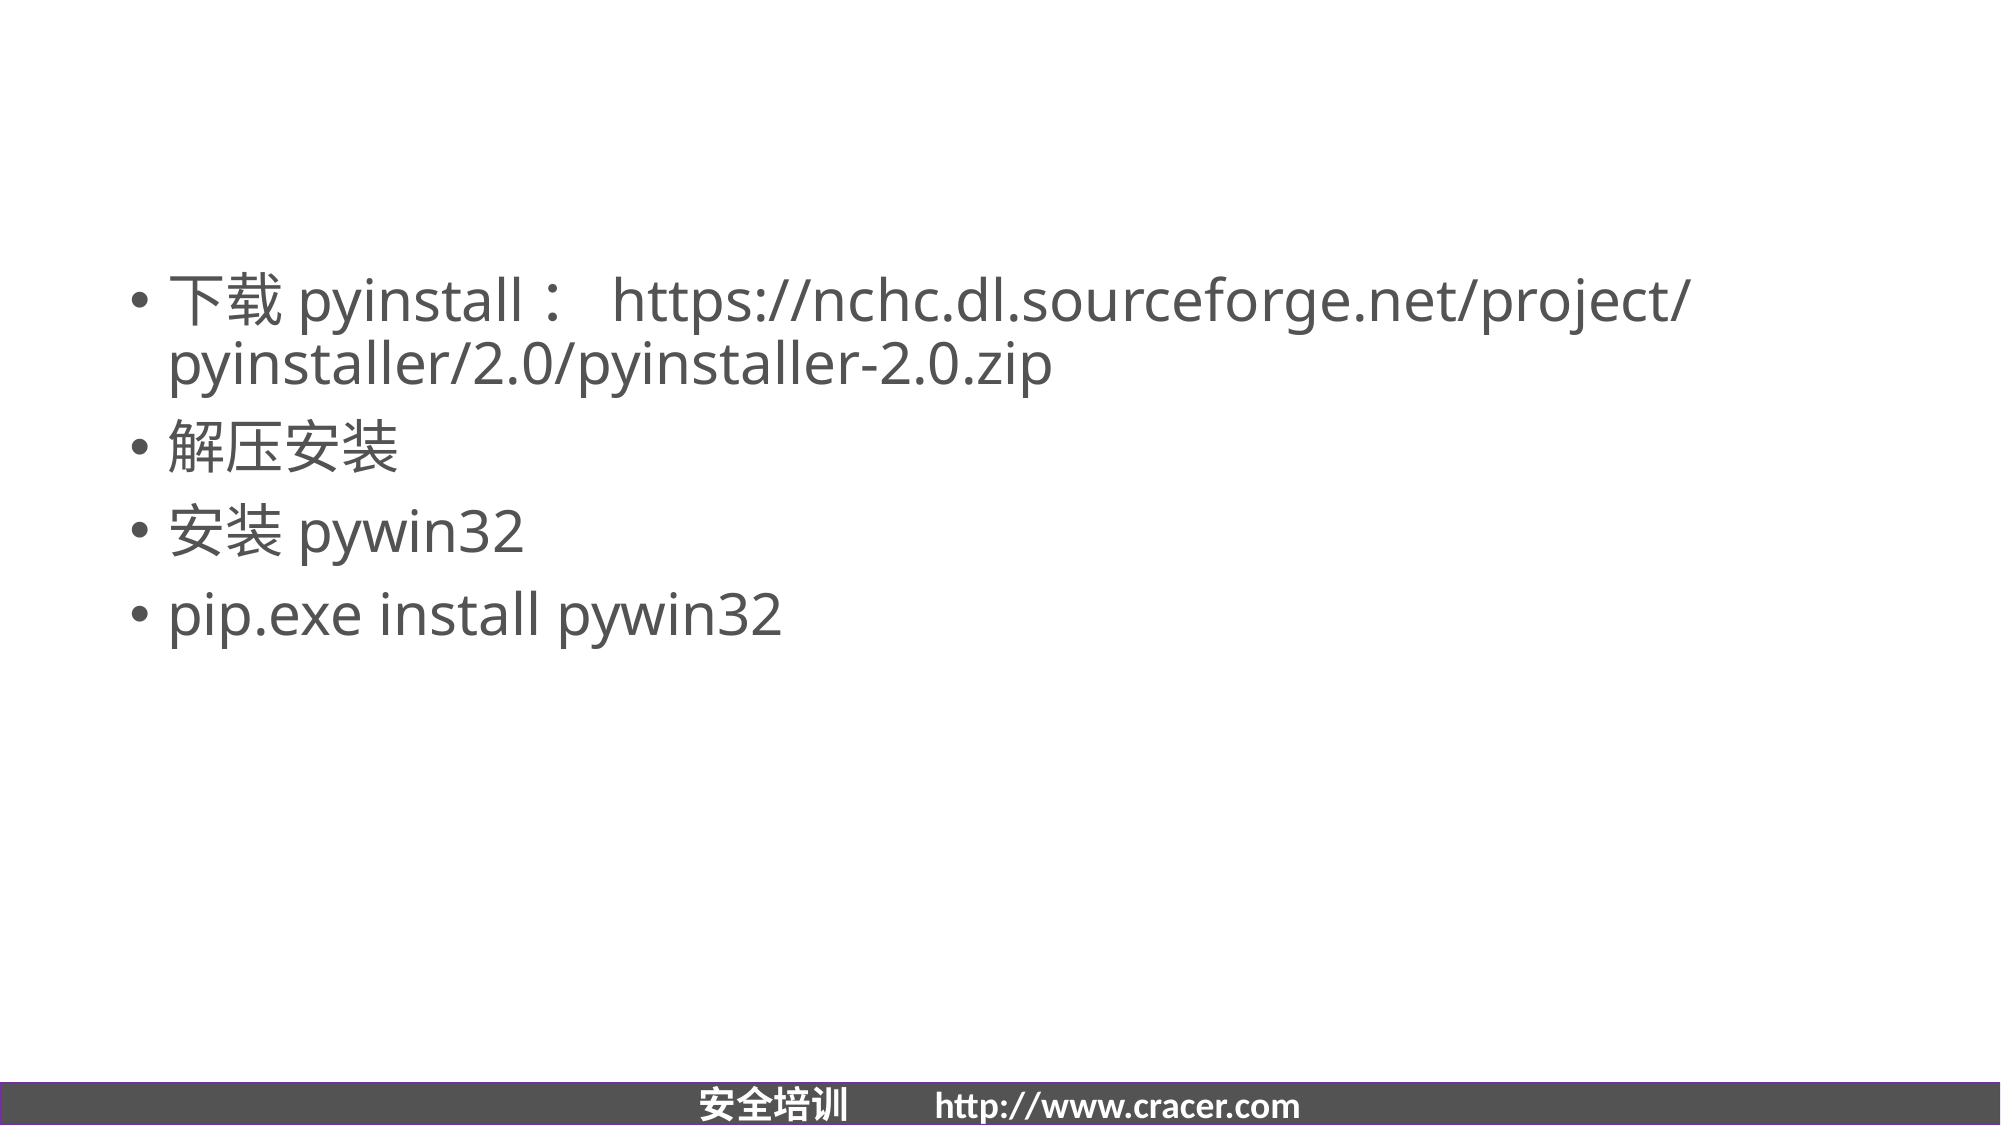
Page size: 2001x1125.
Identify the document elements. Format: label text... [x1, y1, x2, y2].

list 下载pyinstall：https://nchc.dl.sourceforge.net/project/pyinstaller/2.0/pyinstaller-2.0.zip 解压安装 安装pywin32 pip.exe install pywin32 [114, 263, 1840, 954]
